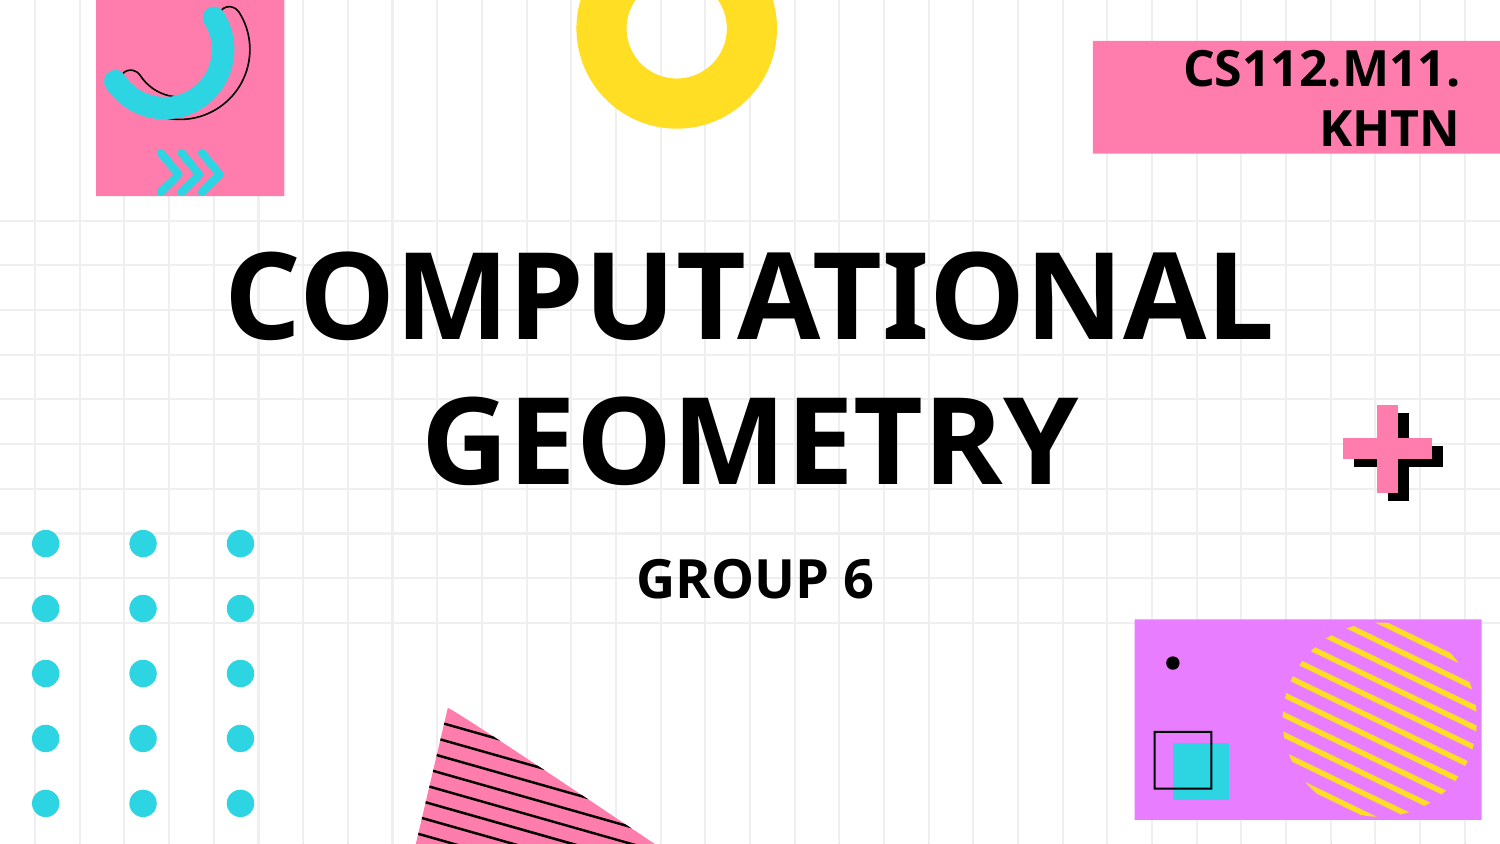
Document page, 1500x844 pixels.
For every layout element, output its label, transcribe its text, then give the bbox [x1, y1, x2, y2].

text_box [377, 40, 1500, 844]
title COMPUTATIONAL GEOMETRY [118, 233, 372, 494]
subtitle GROUP 6 [123, 542, 372, 612]
